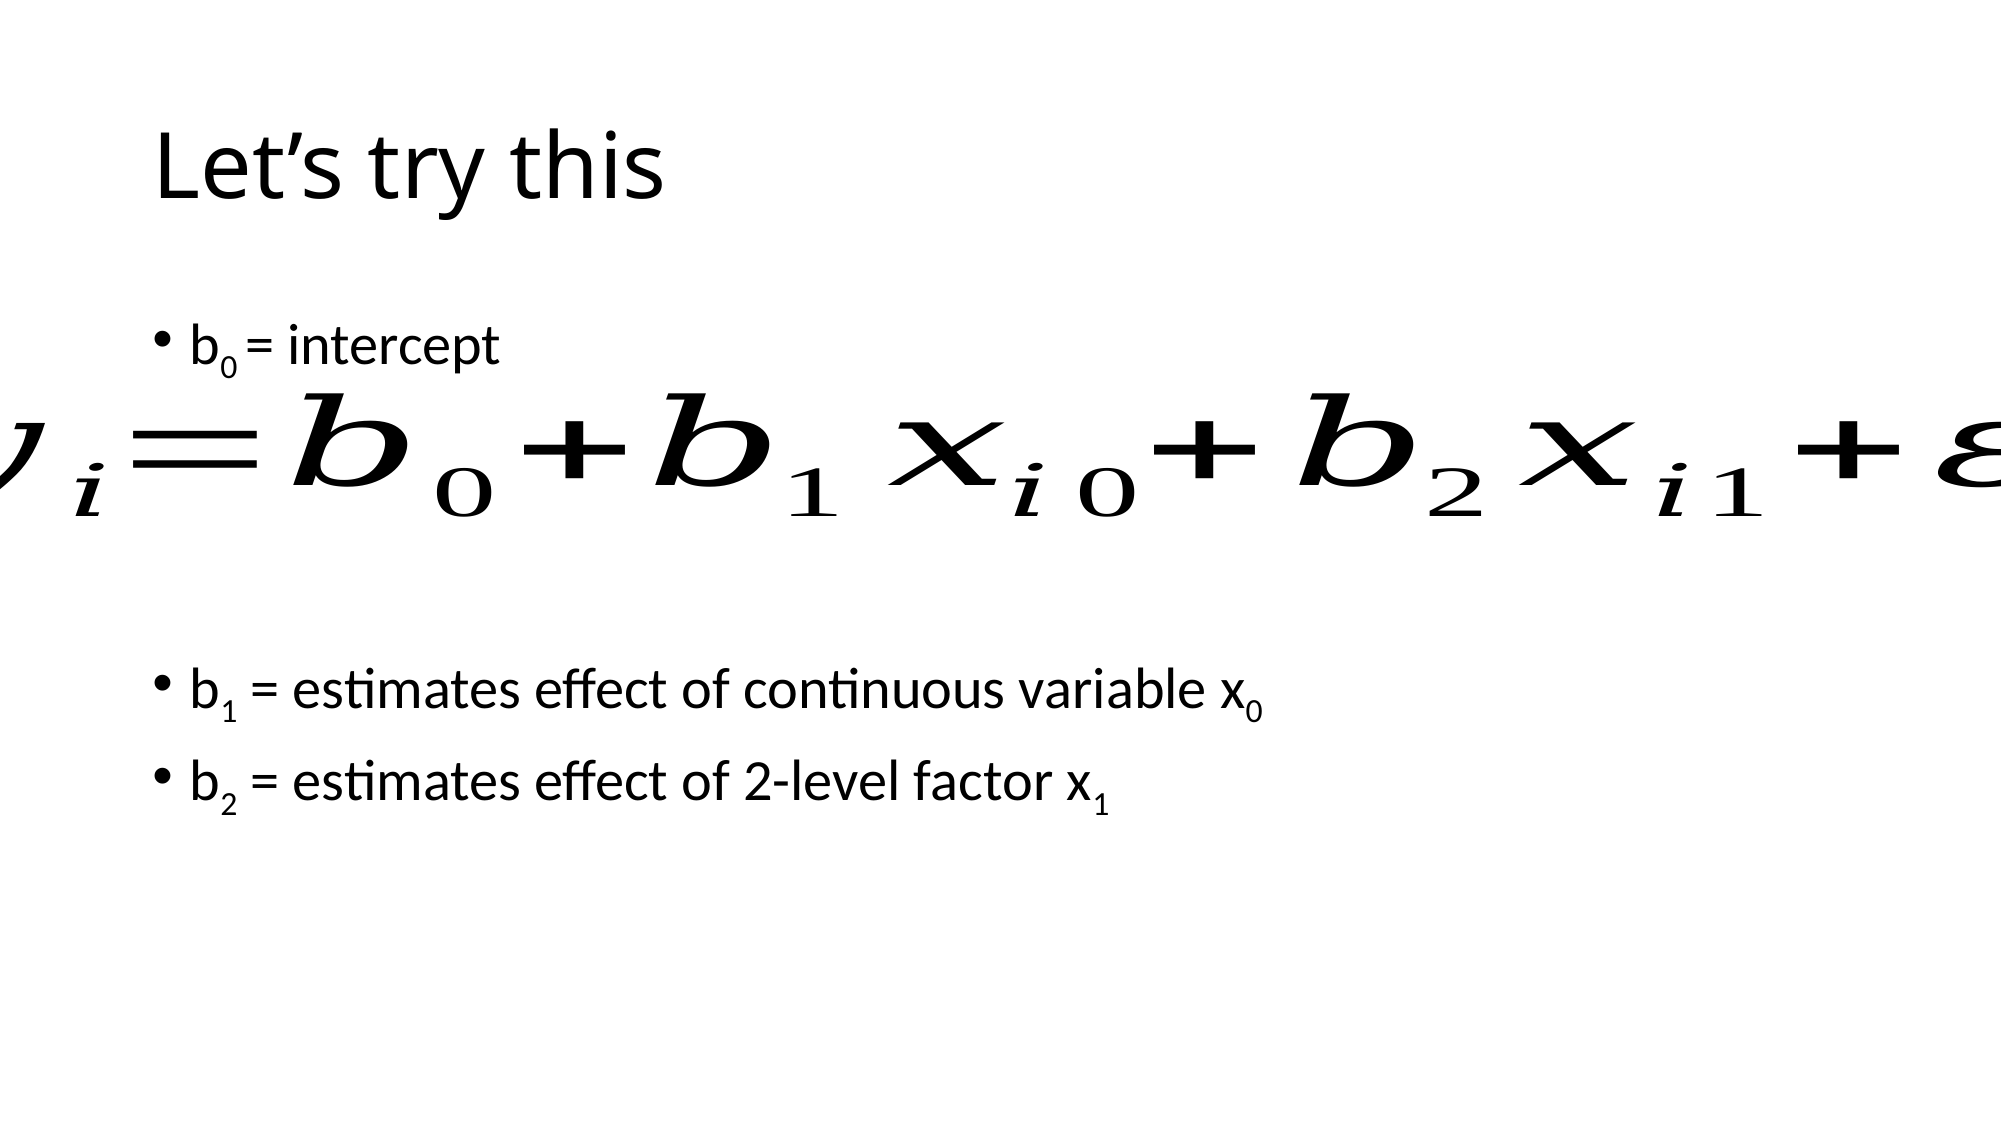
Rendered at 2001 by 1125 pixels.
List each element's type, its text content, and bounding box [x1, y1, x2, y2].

list b0 = intercept b1 = estimates effect of continuous variable x0 b2 = estimates effect of 2-level factor x1 [137, 299, 1863, 1014]
title Let’s try this [137, 59, 1863, 278]
